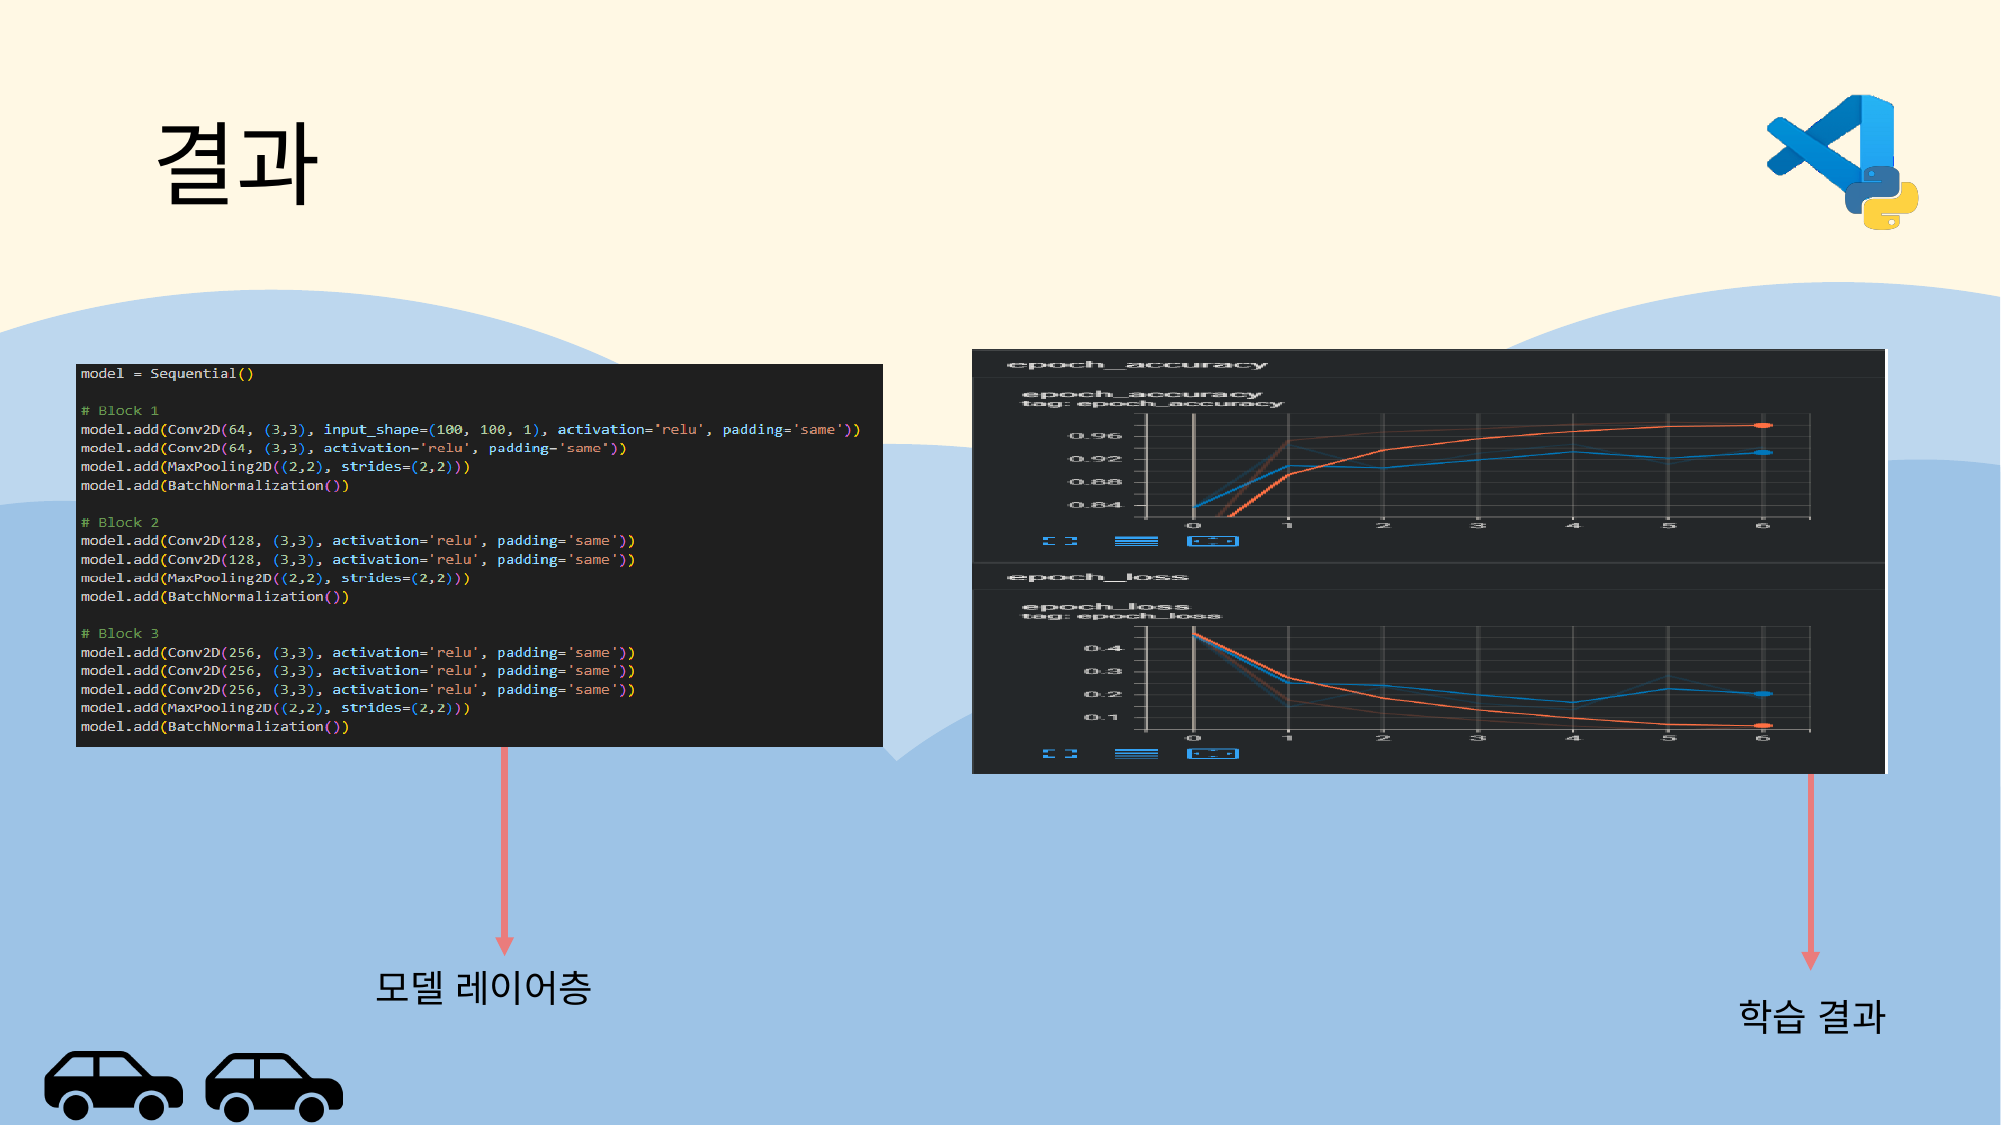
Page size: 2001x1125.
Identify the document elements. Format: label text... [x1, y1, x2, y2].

picture [38, 1010, 189, 1125]
picture [199, 1012, 349, 1125]
title 결과 [137, 59, 1863, 278]
text_box 모델 레이어층 [361, 957, 1008, 1018]
picture [972, 349, 1888, 774]
picture [76, 363, 883, 747]
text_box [1744, 76, 1927, 234]
text_box 학습 결과 [1613, 986, 2000, 1046]
